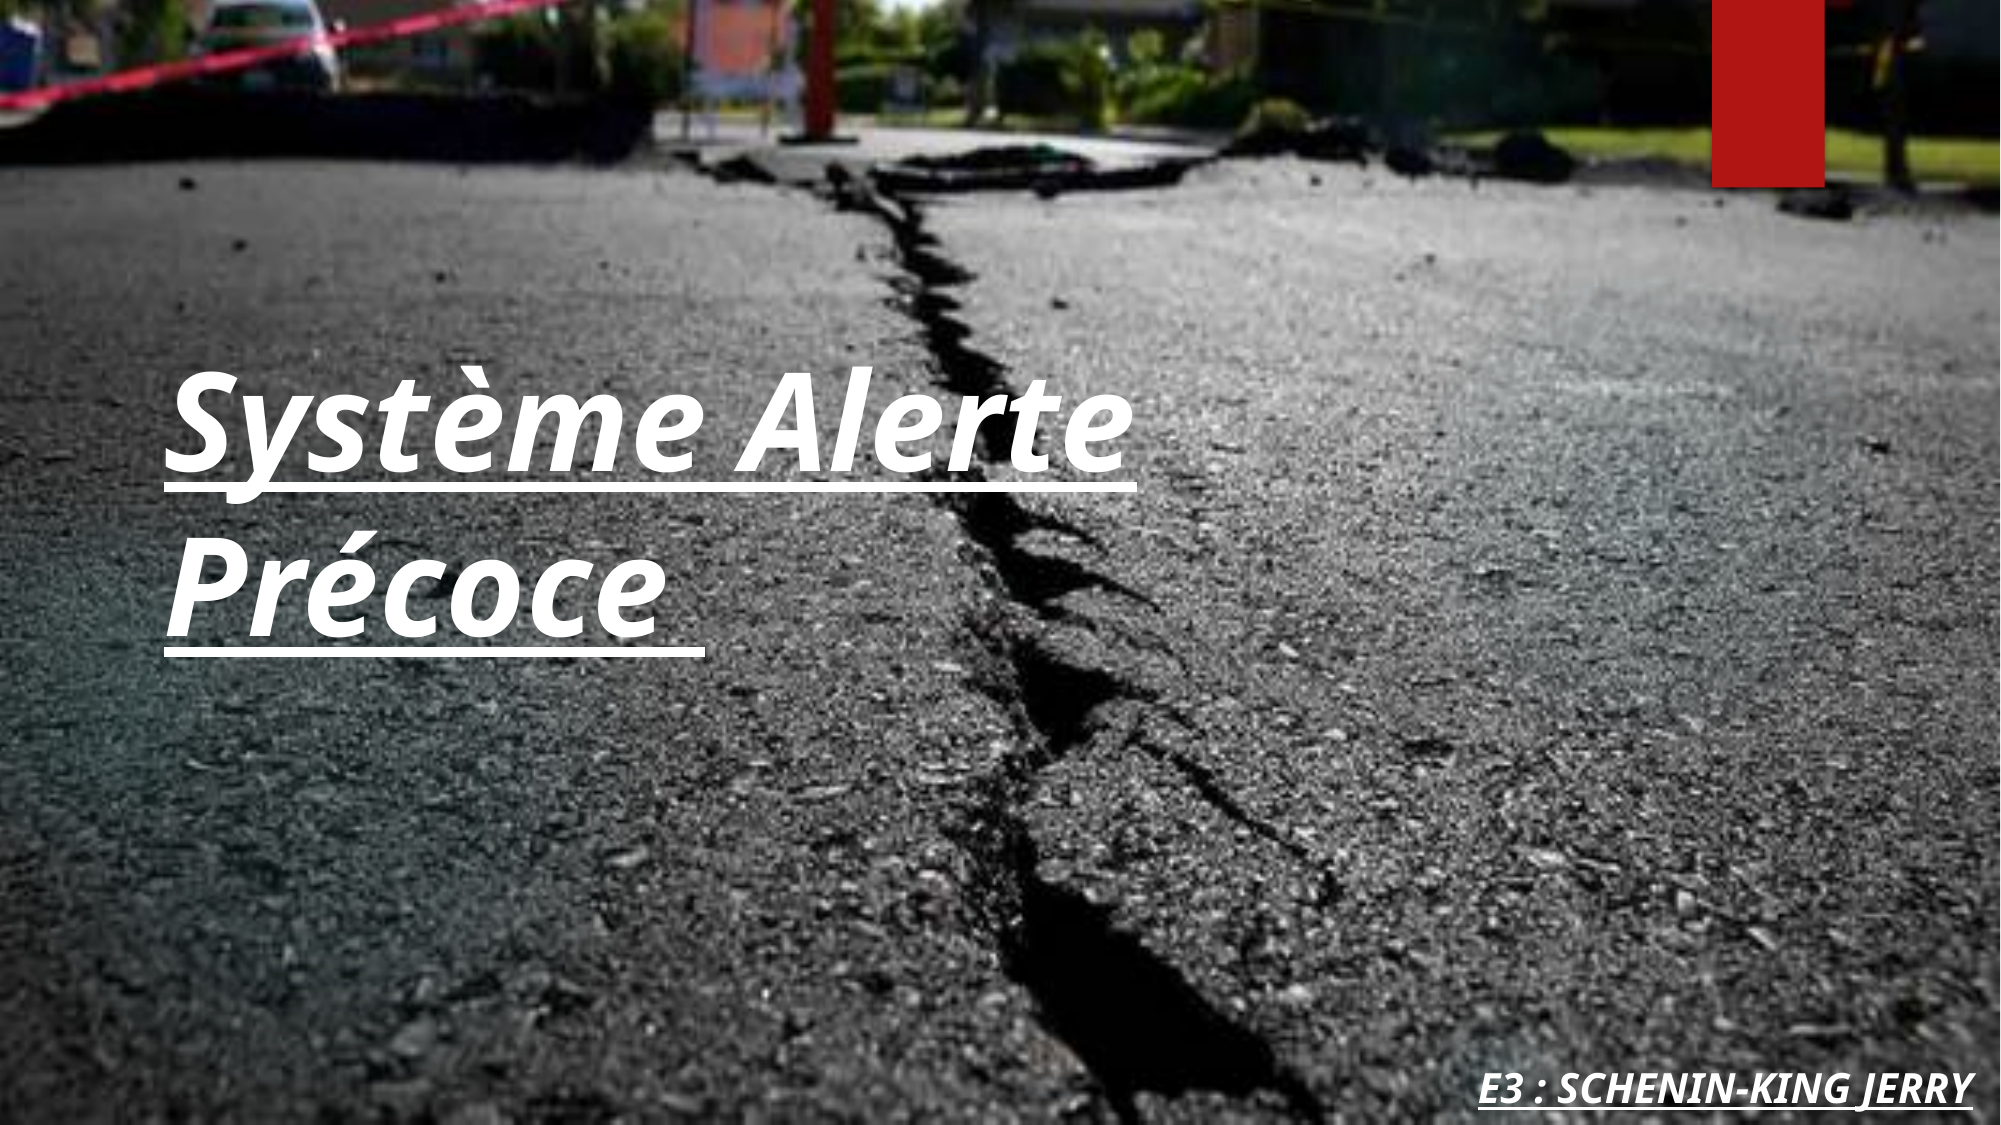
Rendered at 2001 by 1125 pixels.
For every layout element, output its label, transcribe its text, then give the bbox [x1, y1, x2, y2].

picture [0, 0, 2001, 1125]
title Système Alerte Précoce [148, 288, 1597, 672]
subtitle E3 : SCHENIN-KING JErry [1462, 1054, 2000, 1125]
